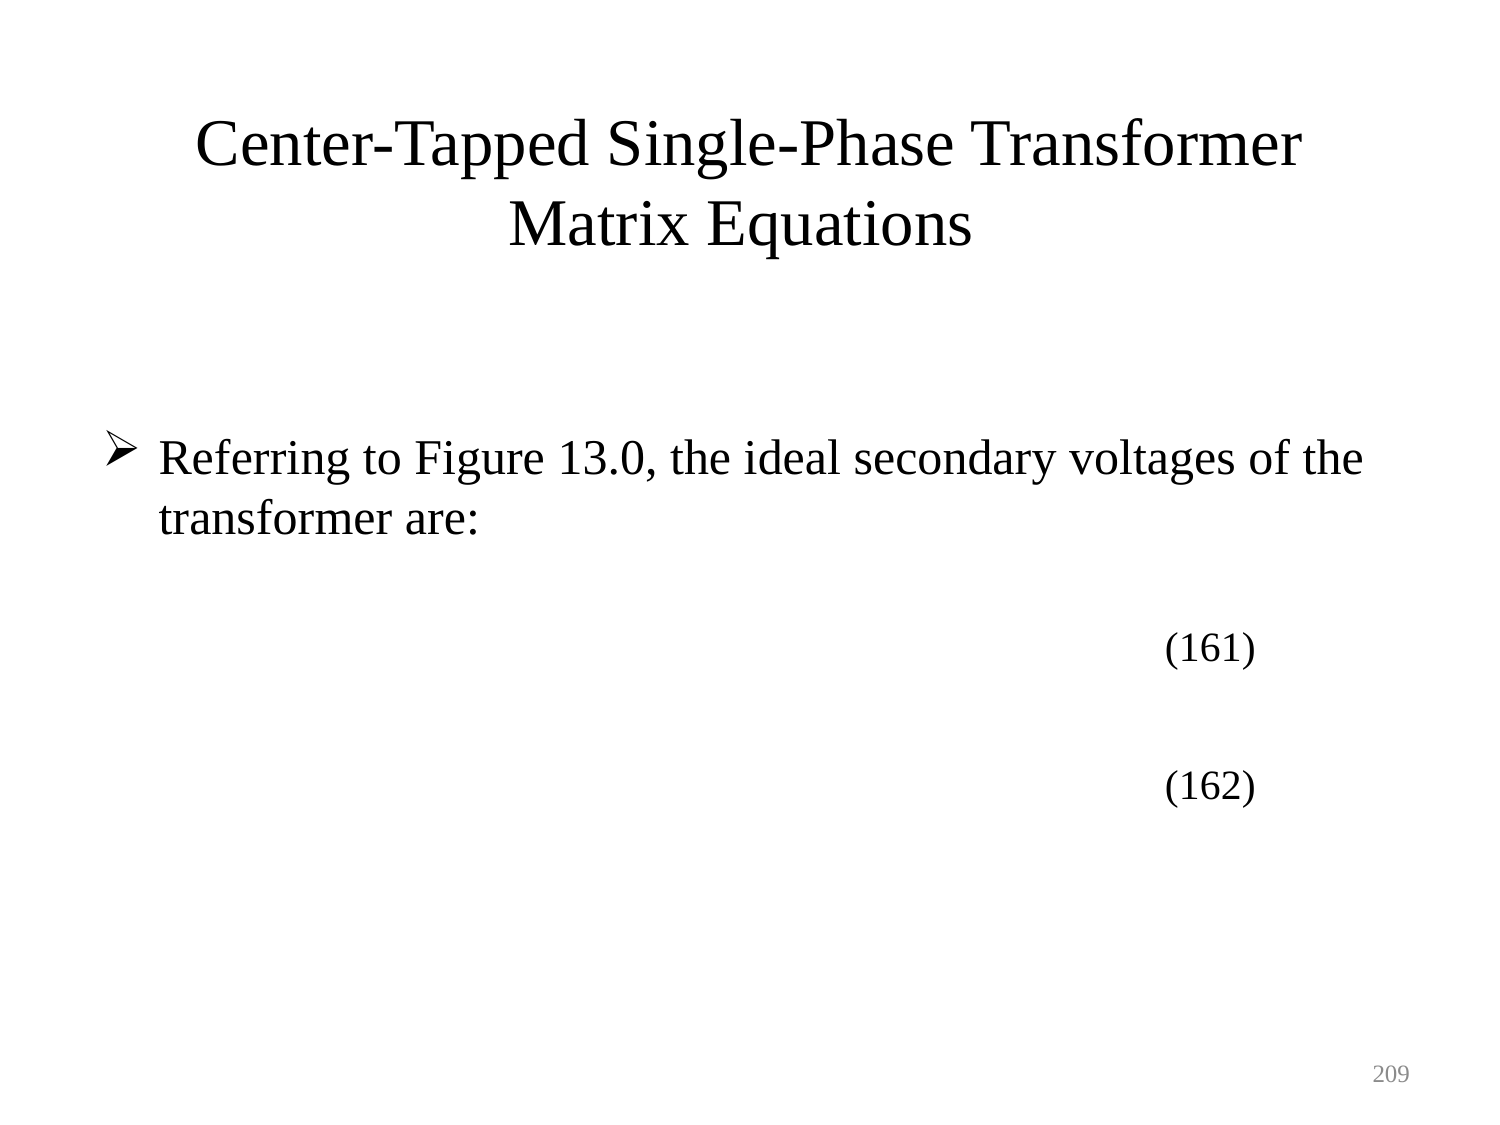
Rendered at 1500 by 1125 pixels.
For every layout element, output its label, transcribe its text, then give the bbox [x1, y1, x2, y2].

slide_number 209 [1074, 1042, 1425, 1103]
text_box (162) [1150, 750, 1271, 815]
text_box (161) [1150, 612, 1271, 678]
text_box Center-Tapped Single-Phase Transformer Matrix Equations [0, 91, 1500, 267]
